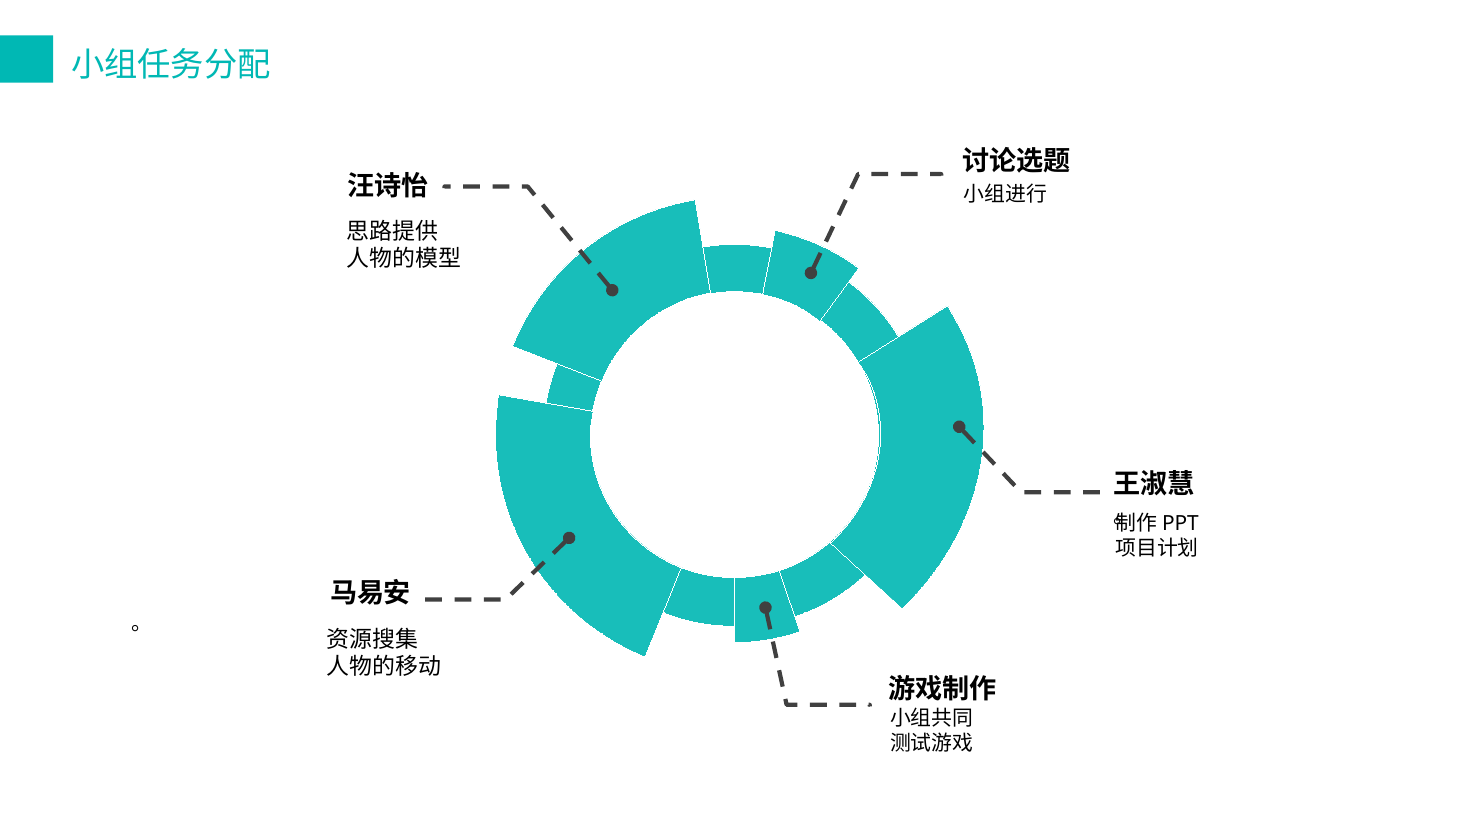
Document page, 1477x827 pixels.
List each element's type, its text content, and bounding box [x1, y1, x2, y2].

text_box 小组任务分配 [0, 35, 360, 107]
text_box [495, 576, 927, 658]
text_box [202, 160, 1409, 569]
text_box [765, 607, 1198, 764]
text_box 资源搜集 人物的移动 [311, 651, 457, 687]
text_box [116, 537, 570, 643]
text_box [810, 135, 1269, 158]
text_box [959, 426, 1400, 539]
